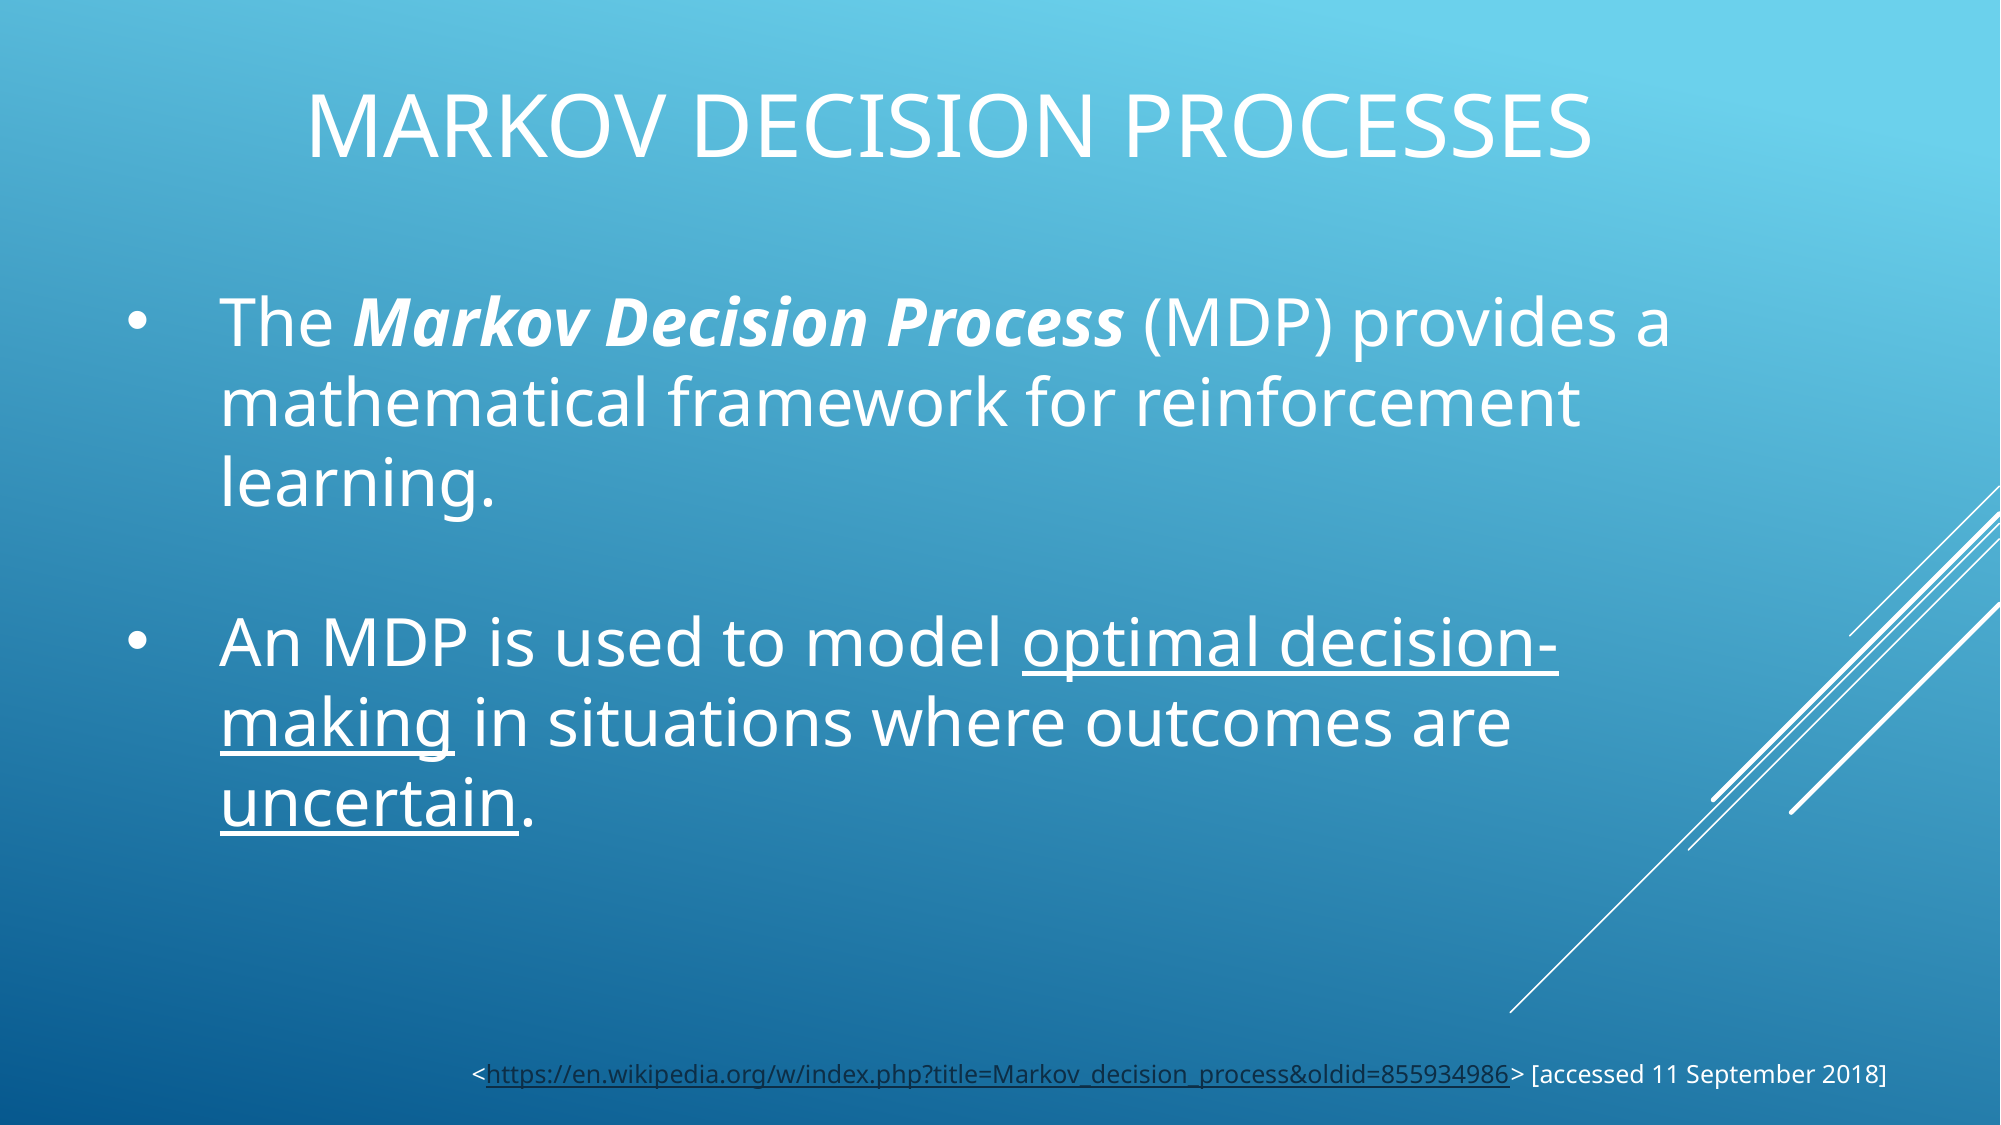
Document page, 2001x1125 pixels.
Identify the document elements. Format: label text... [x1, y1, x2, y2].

title MARKOV DECISION PROCESSES [204, 42, 1696, 183]
text_box <https://en.wikipedia.org/w/index.php?title=Markov_decision_process&oldid=855934986> [accessed 11 September 2018] [456, 1051, 1961, 1101]
text_box The Markov Decision Process (MDP) provides a mathematical framework for reinforcement learning. An MDP is used to model optimal decision-making in situations where outcomes are uncertain. [111, 272, 1733, 847]
